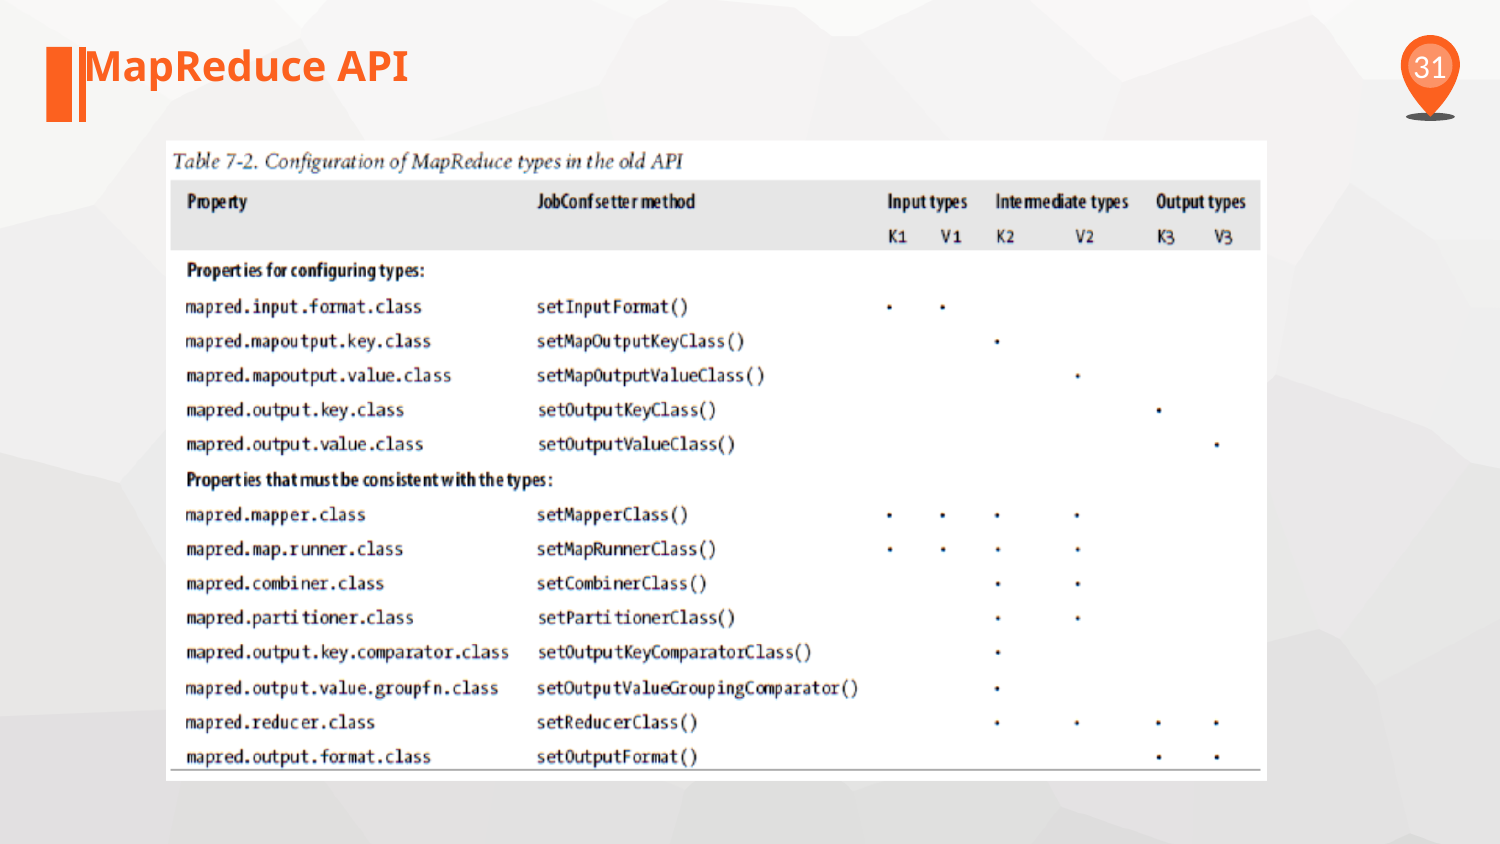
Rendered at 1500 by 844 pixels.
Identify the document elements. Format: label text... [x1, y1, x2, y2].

text_box [44, 45, 74, 124]
slide_number 31 [1254, 42, 1500, 88]
text_box MapReduce API [68, 32, 390, 98]
picture [0, 0, 1500, 844]
